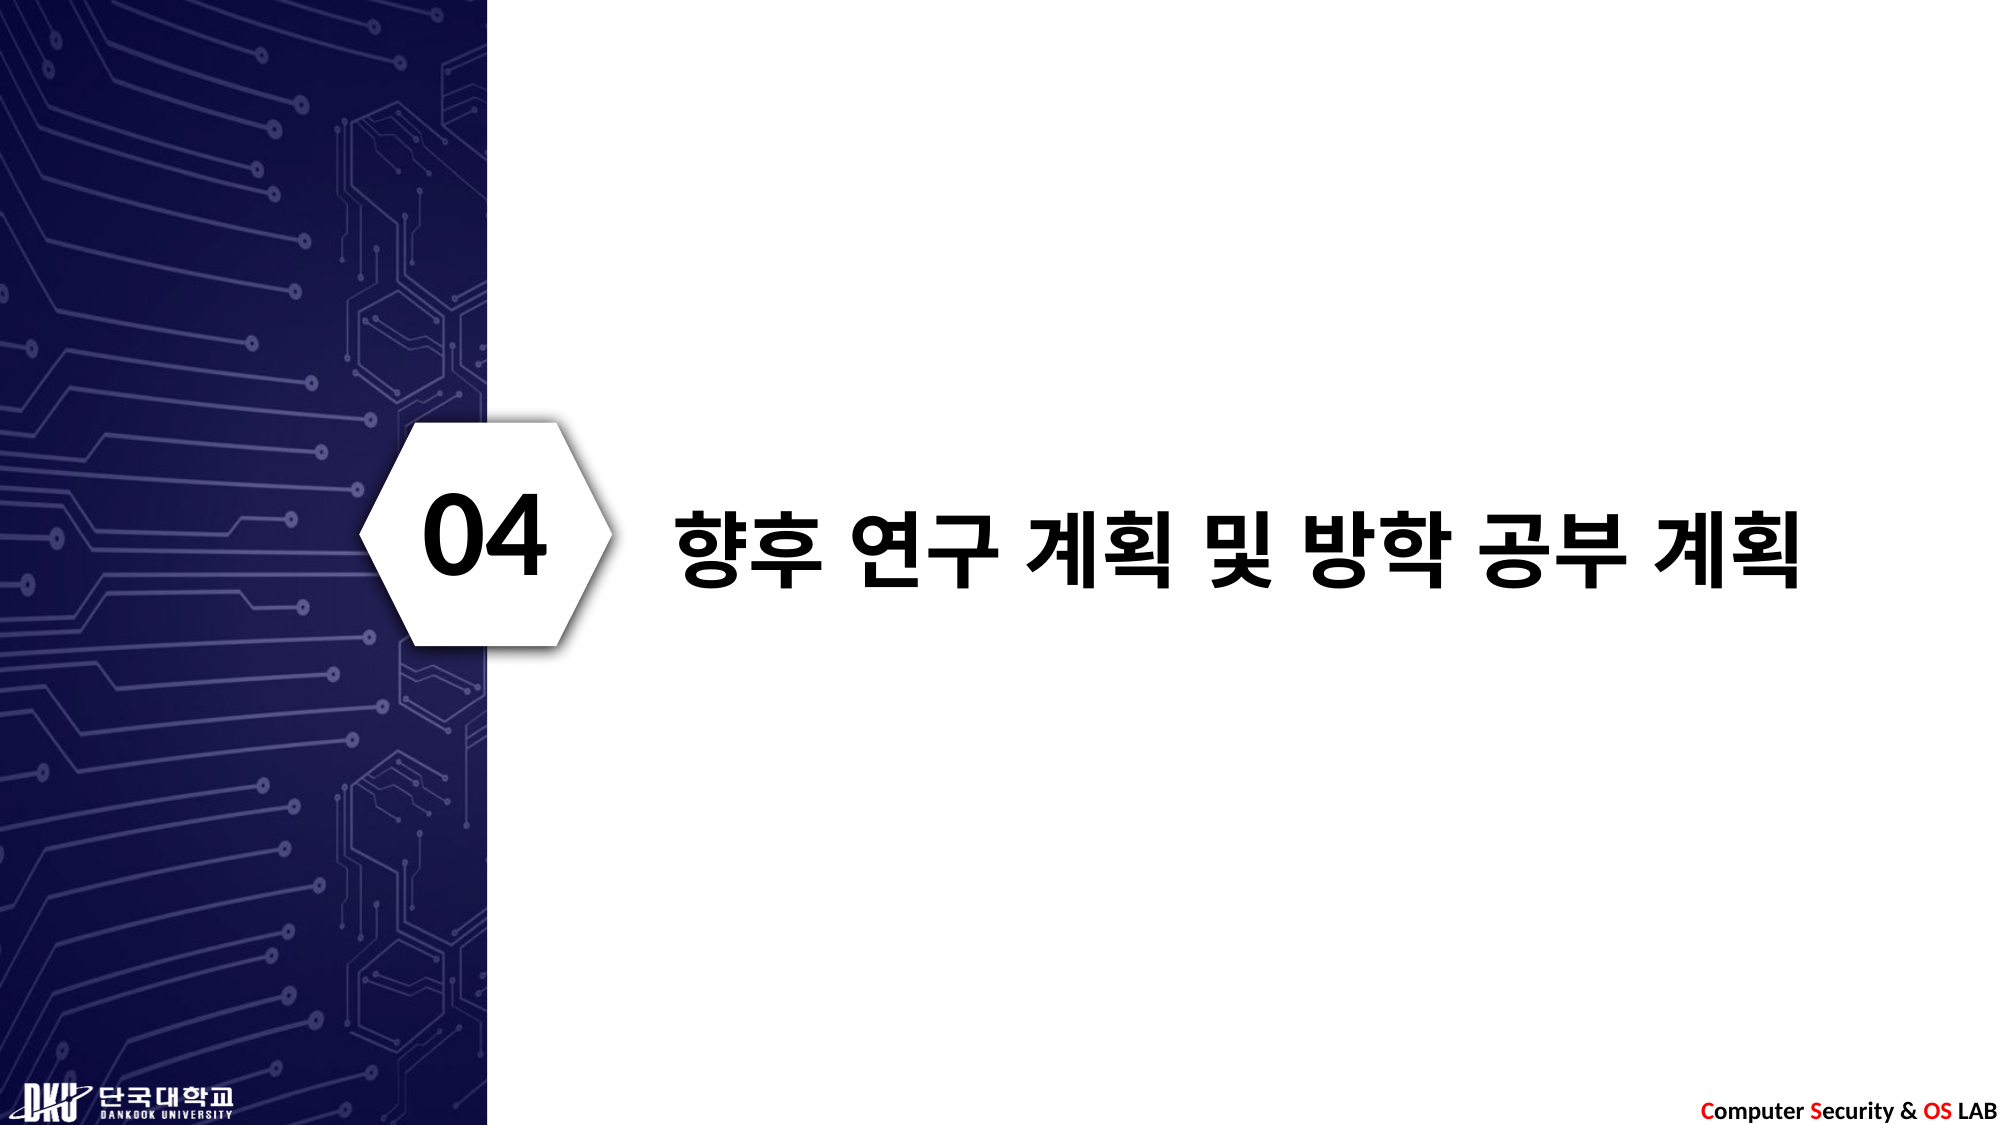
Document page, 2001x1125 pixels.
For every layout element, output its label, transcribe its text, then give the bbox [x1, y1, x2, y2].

list 향후 연구 계획 및 방학 공부 계획 [657, 490, 1985, 610]
list 04 [407, 459, 595, 610]
picture [2, 984, 240, 1125]
